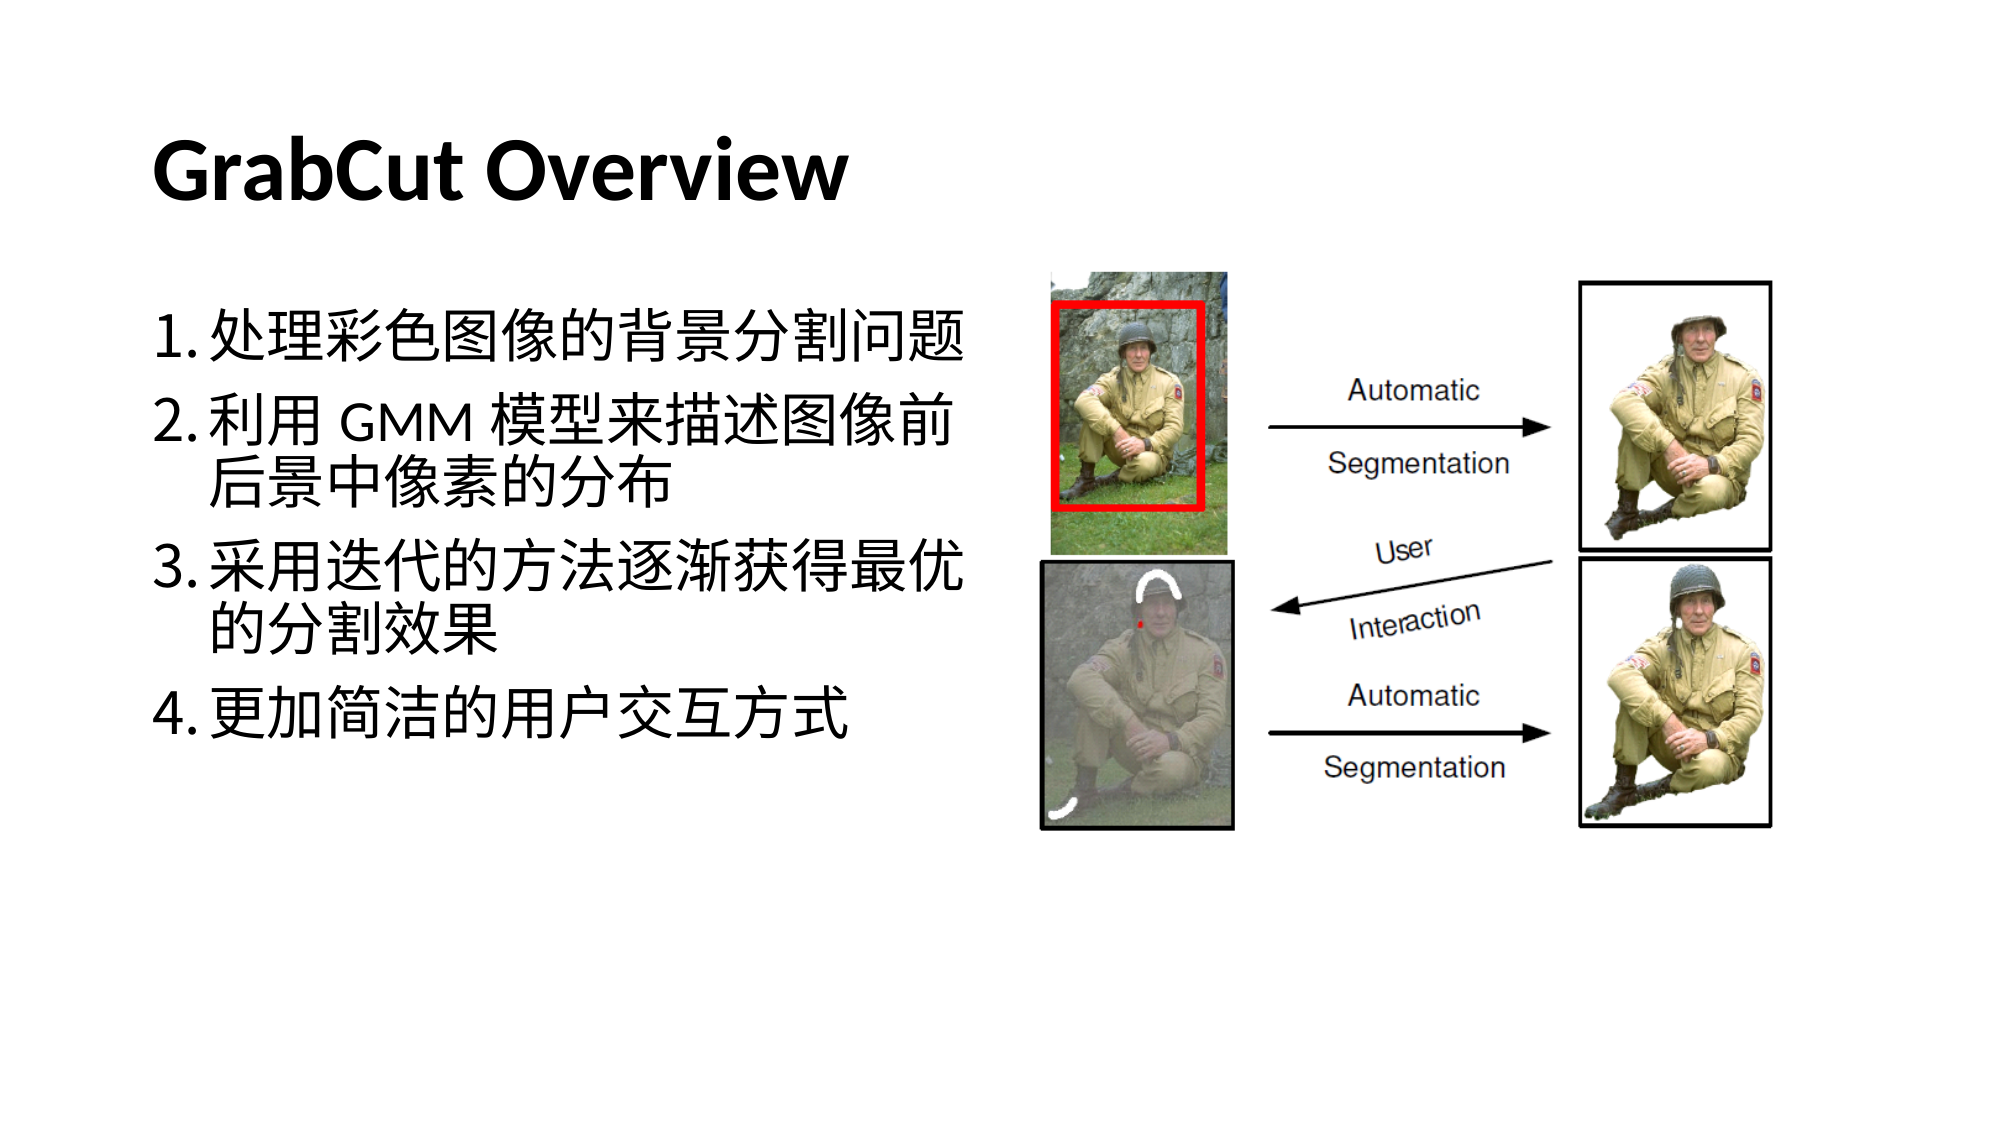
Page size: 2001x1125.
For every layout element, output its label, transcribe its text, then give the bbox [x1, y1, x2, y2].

list 处理彩色图像的背景分割问题 利用GMM模型来描述图像前后景中像素的分布 采用迭代的方法逐渐获得最优的分割效果 更加简洁的用户交互方式 [137, 299, 988, 953]
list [999, 225, 1833, 858]
title GrabCut Overview [137, 62, 1863, 280]
